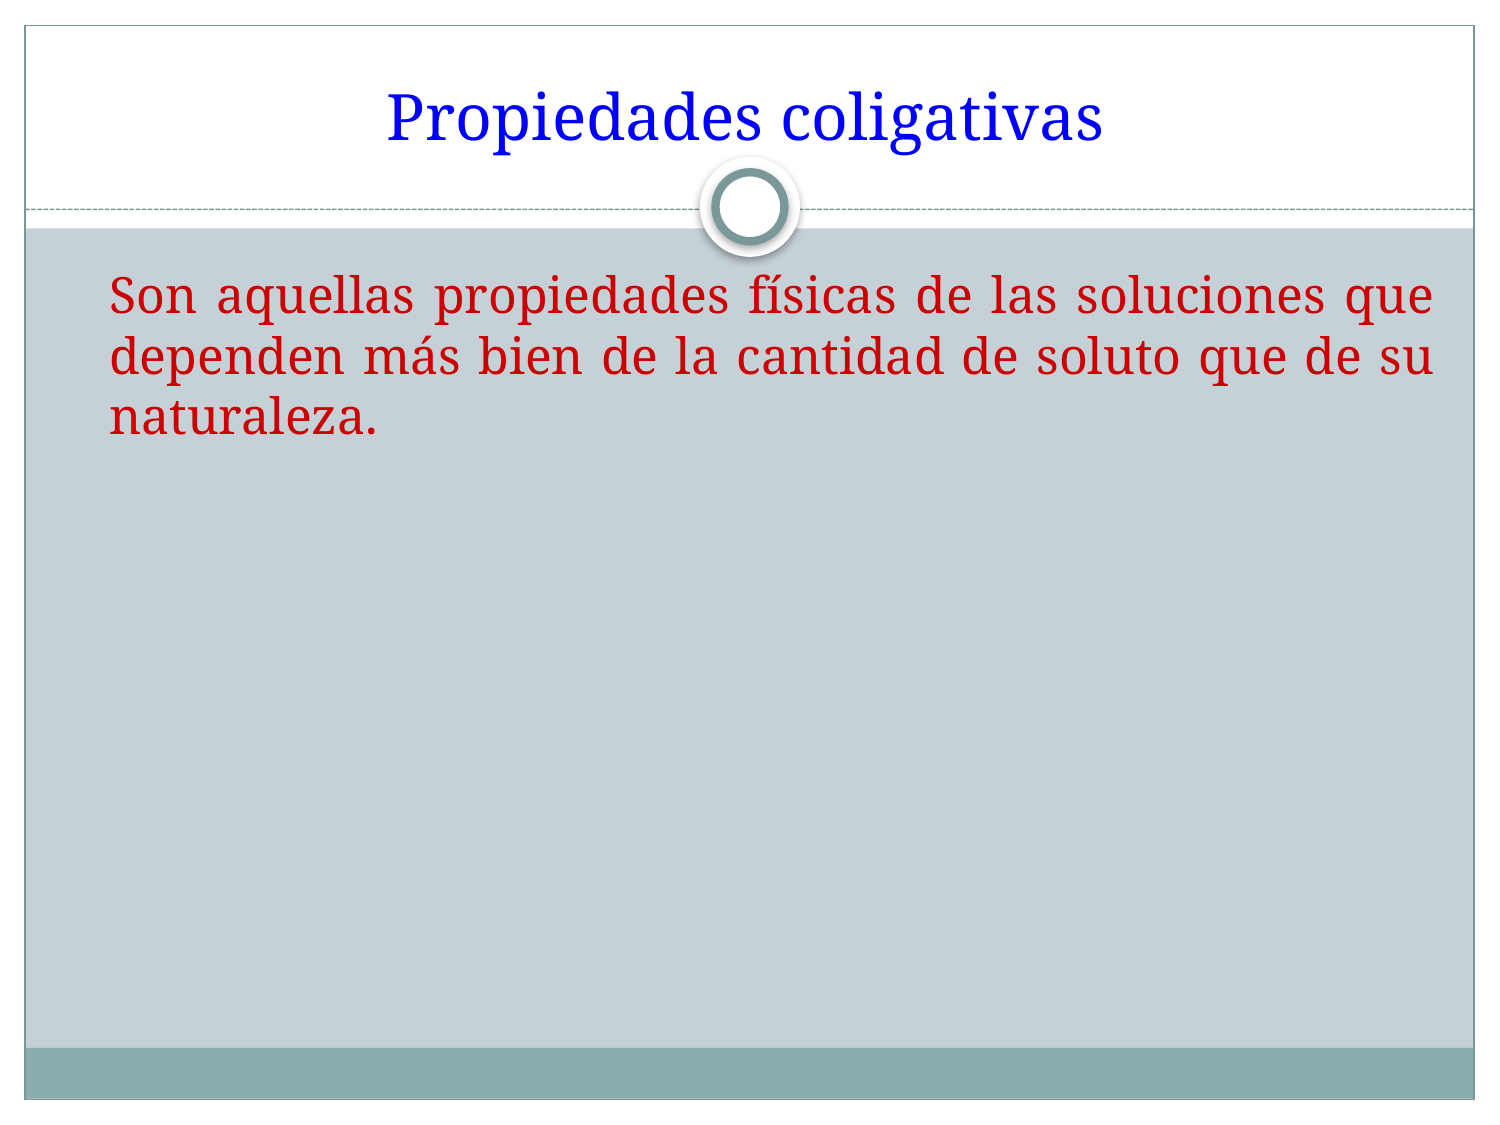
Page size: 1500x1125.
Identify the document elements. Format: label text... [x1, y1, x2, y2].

title Propiedades coligativas [66, 68, 1425, 161]
list Son aquellas propiedades físicas de las soluciones que dependen más bien de la cantidad de soluto que de su naturaleza. [49, 249, 1450, 1005]
